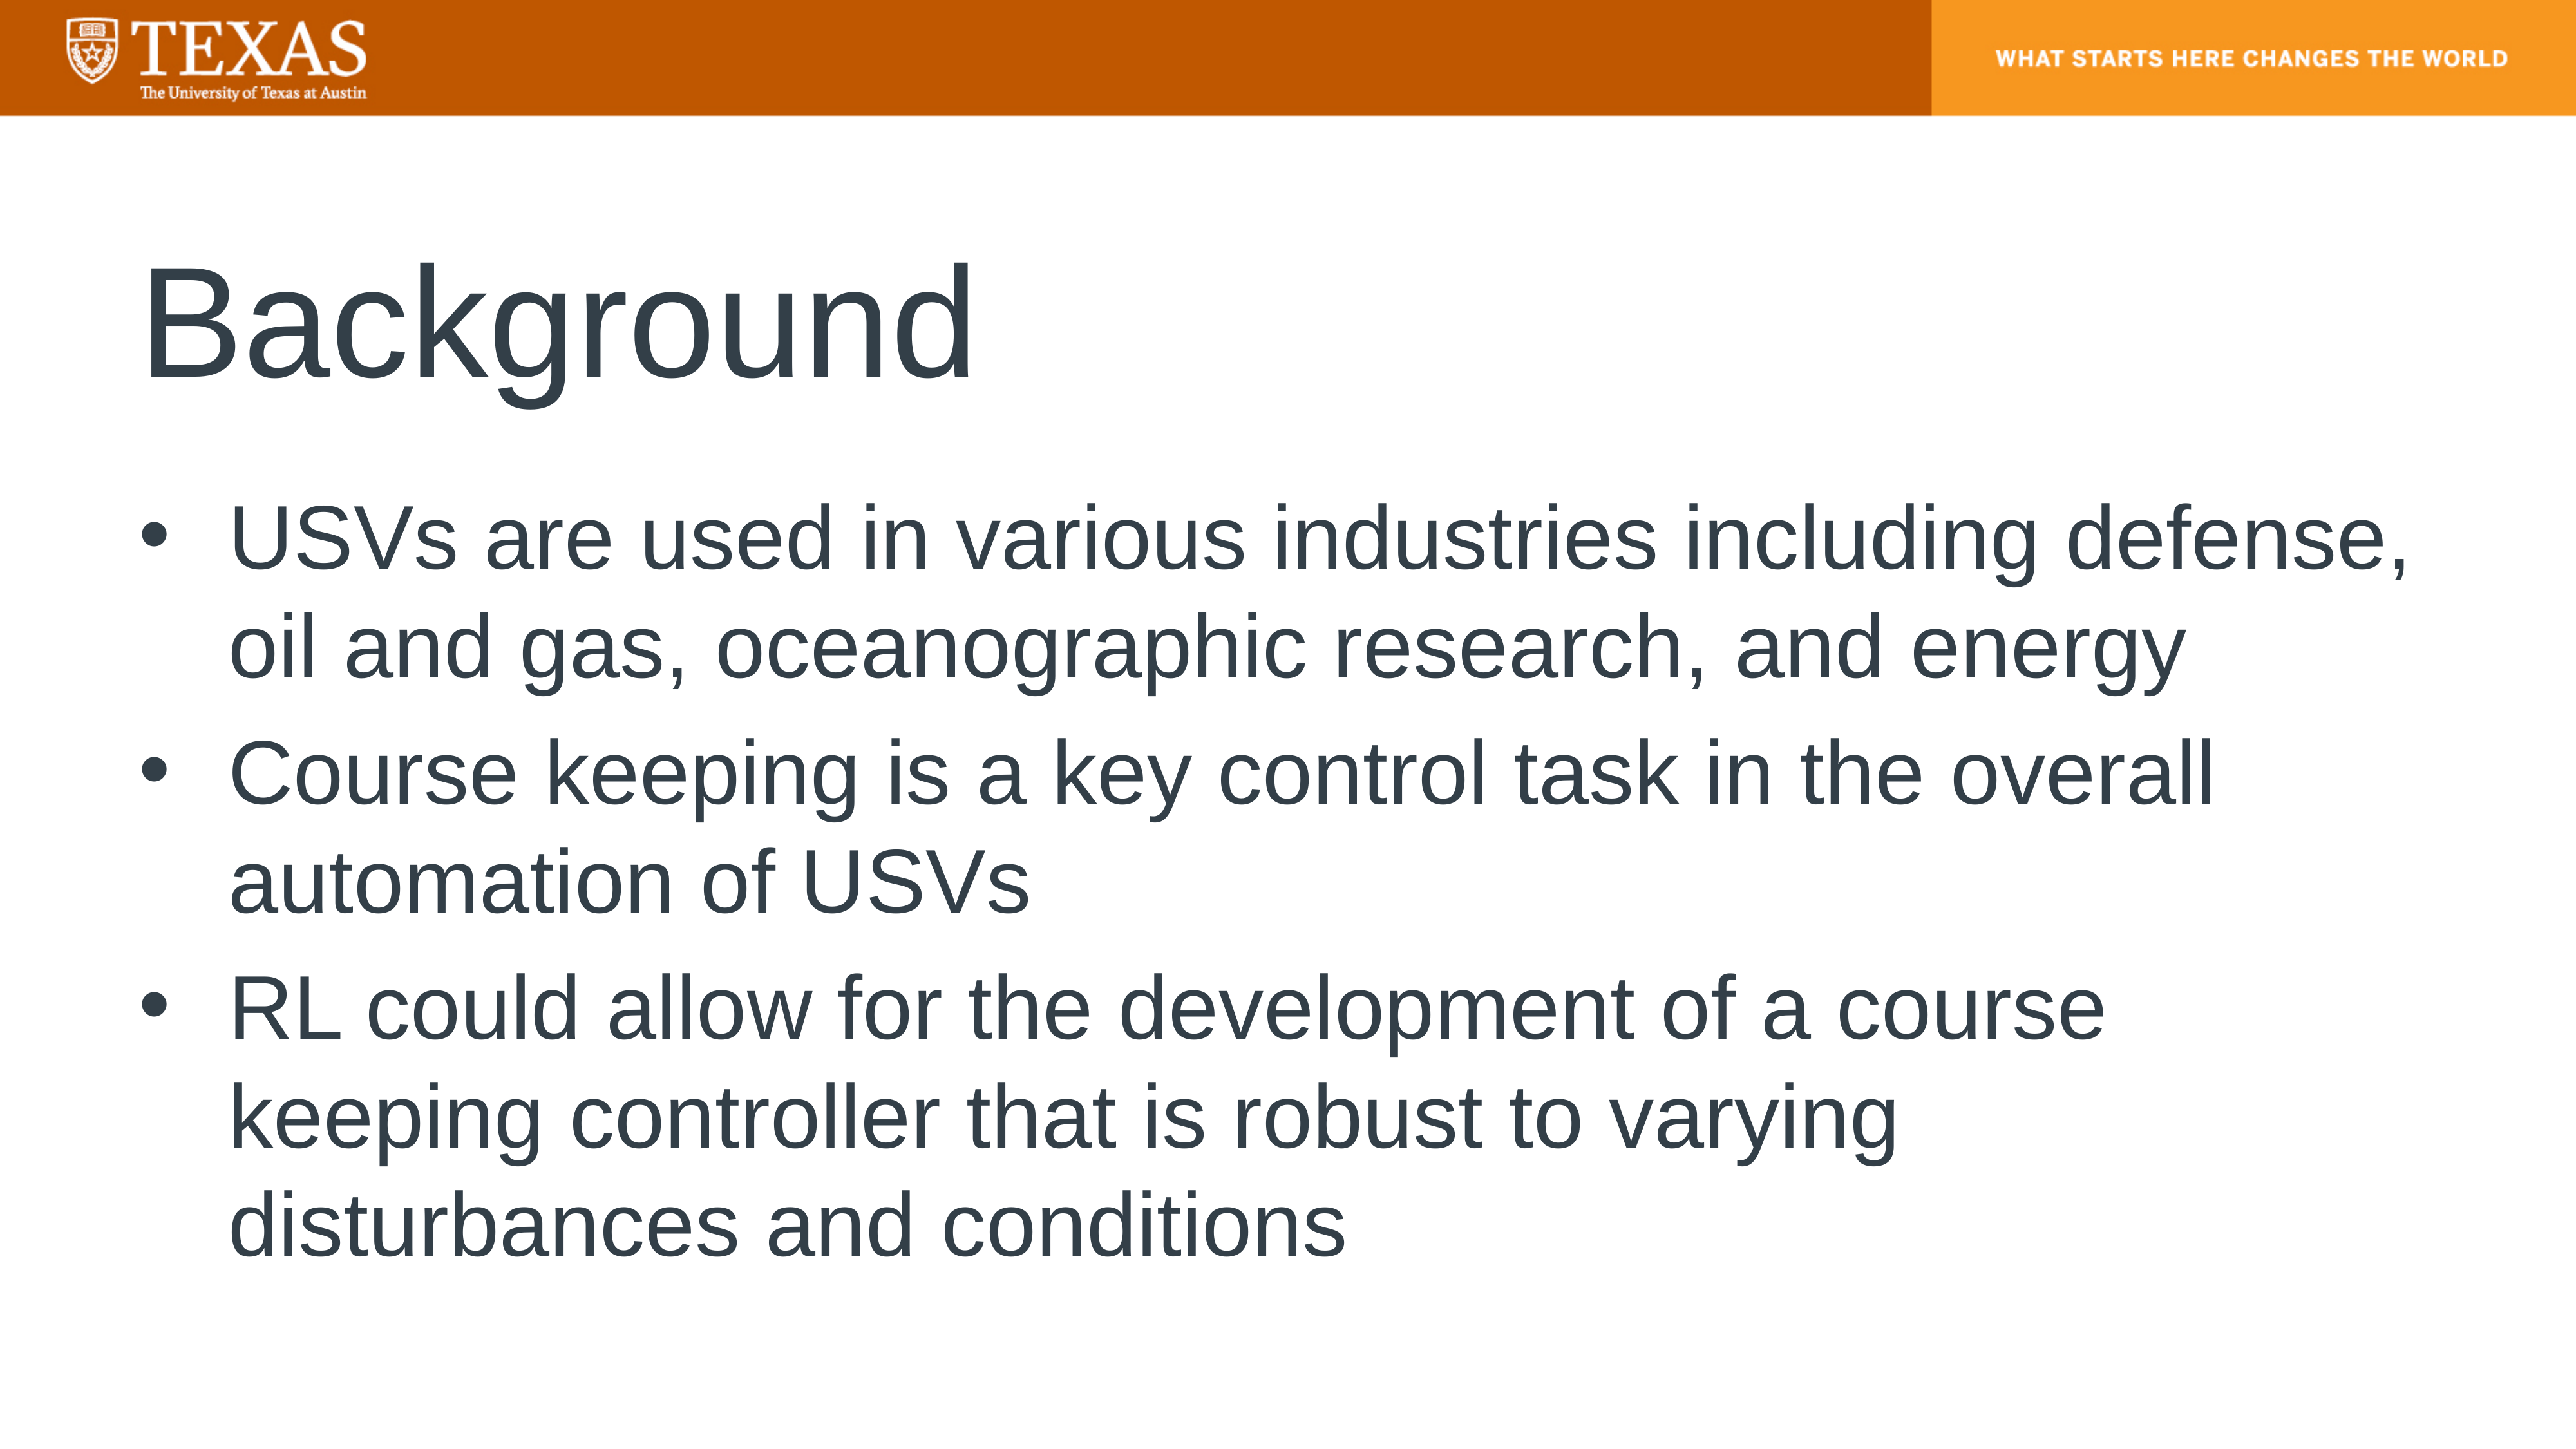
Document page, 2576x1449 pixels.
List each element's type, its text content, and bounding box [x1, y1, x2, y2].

title Background [129, 193, 2447, 435]
list USVs are used in various industries including defense, oil and gas, oceanographic research, and energy Course keeping is a key control task in the overall automation of USVs RL could allow for the development of a course keeping controller that is robust to varying disturbances and conditions [129, 474, 2447, 1295]
picture [0, 0, 2576, 1449]
